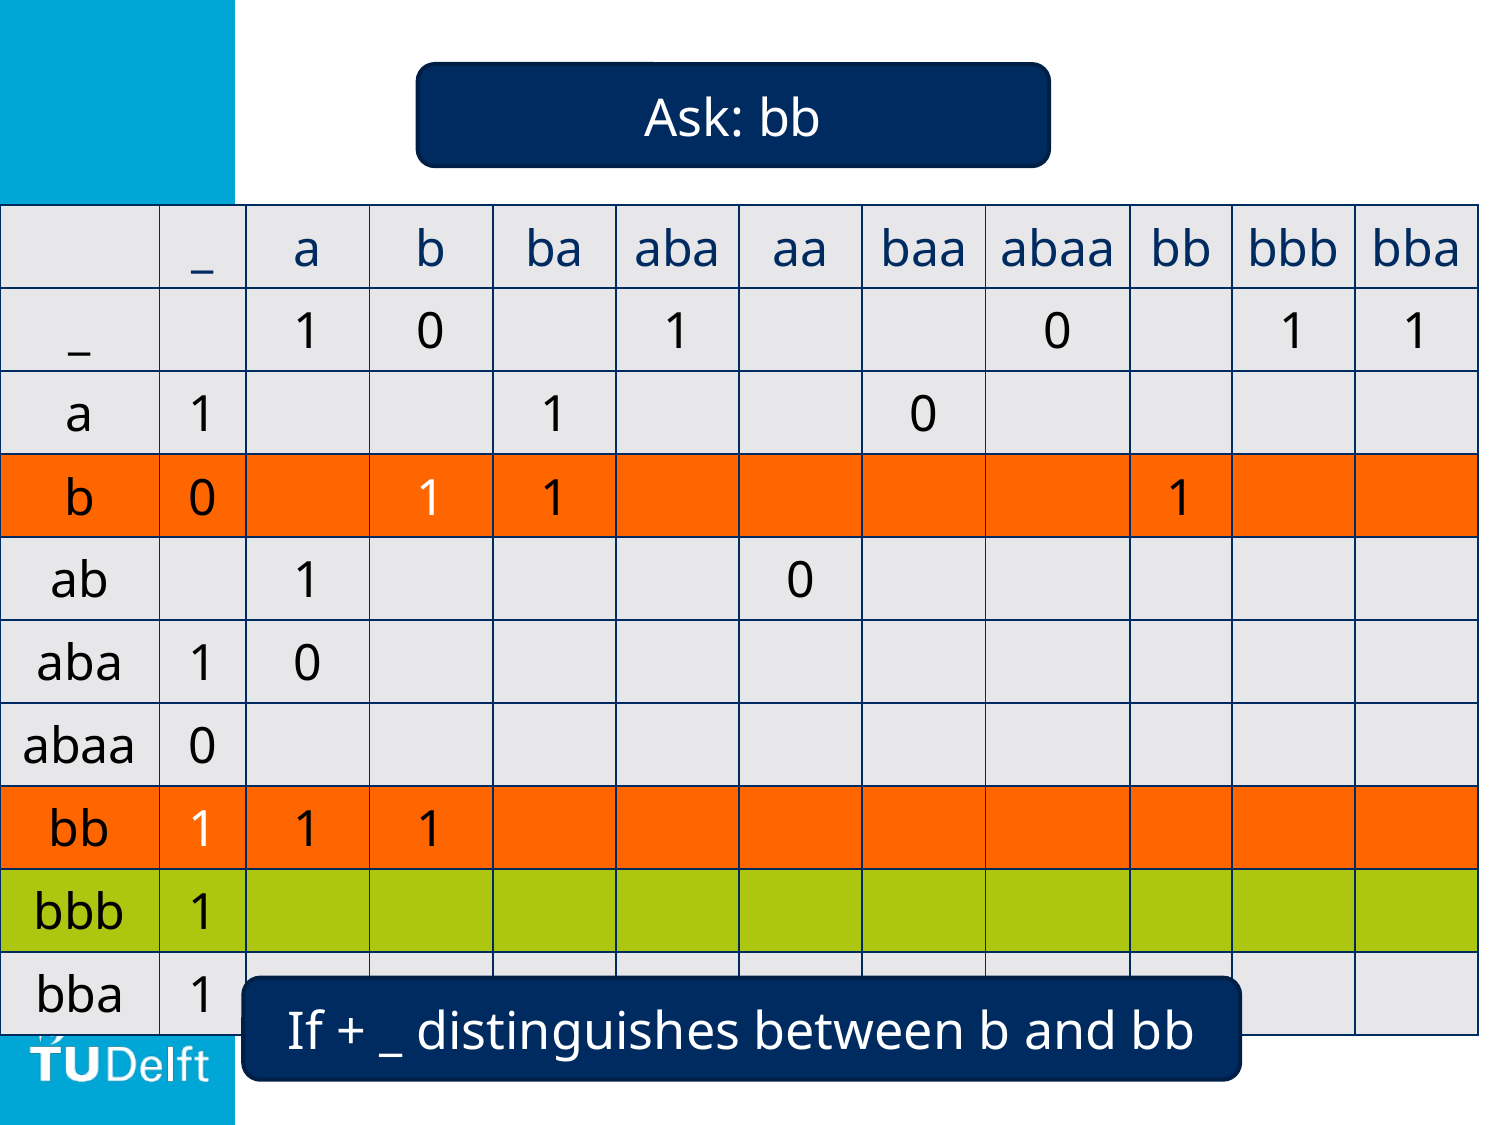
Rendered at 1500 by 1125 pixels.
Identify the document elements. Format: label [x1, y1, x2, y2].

table_cell [986, 621, 1129, 702]
table_cell [1, 621, 159, 702]
table_header [494, 206, 615, 287]
table_header [740, 206, 861, 287]
table_cell [863, 704, 985, 785]
table_cell [617, 455, 738, 536]
table_cell [1233, 870, 1354, 951]
table_cell [247, 289, 369, 370]
table_cell [494, 787, 615, 868]
table_cell [494, 621, 615, 702]
table_cell [247, 621, 369, 702]
table_cell [617, 372, 738, 453]
table_cell [617, 870, 738, 951]
text_box [241, 975, 1243, 1082]
table_cell [1, 787, 159, 868]
table_cell [160, 870, 245, 951]
table_cell [247, 372, 369, 453]
table_cell [1, 870, 159, 951]
table_cell [370, 372, 492, 453]
table_cell [986, 787, 1129, 868]
table_cell [740, 455, 861, 536]
table_cell [863, 621, 985, 702]
table_cell [247, 455, 369, 536]
table_cell [160, 704, 245, 785]
table_cell [863, 455, 985, 536]
table_cell [1131, 870, 1231, 951]
table_cell [160, 621, 245, 702]
table_cell [740, 787, 861, 868]
table_cell [617, 953, 738, 975]
table_cell [617, 538, 738, 619]
table_cell [494, 289, 615, 370]
table_cell [740, 870, 861, 951]
table_header [986, 206, 1129, 287]
table_cell [1131, 372, 1231, 453]
table_cell [986, 870, 1129, 951]
table_header [247, 206, 369, 287]
table_cell [617, 704, 738, 785]
table_cell [247, 704, 369, 785]
table_cell [1131, 621, 1231, 702]
table_cell [1233, 372, 1354, 453]
table_cell [1356, 289, 1477, 370]
table_cell [247, 870, 369, 951]
table_cell [160, 372, 245, 453]
table_cell [160, 455, 245, 536]
table_cell [1356, 538, 1477, 619]
table_cell [494, 455, 615, 536]
table_cell [1233, 289, 1354, 370]
table_header [160, 206, 245, 287]
table_cell [370, 621, 492, 702]
table_header [370, 206, 492, 287]
table_cell [863, 953, 985, 975]
table_cell [247, 787, 369, 868]
table_cell [1233, 455, 1354, 536]
table_cell [160, 538, 245, 619]
table_cell [1356, 870, 1477, 951]
table_cell [1233, 953, 1354, 1034]
table_cell [1, 704, 159, 785]
table_cell [370, 870, 492, 951]
table_cell [1, 372, 159, 453]
table_cell [740, 372, 861, 453]
table_header [1356, 206, 1477, 287]
table_cell [1356, 621, 1477, 702]
table_cell [1131, 953, 1231, 977]
table_cell [863, 372, 985, 453]
table_cell [247, 538, 369, 619]
table_cell [986, 372, 1129, 453]
table_cell [160, 953, 245, 1034]
table_cell [1356, 372, 1477, 453]
table_cell [1356, 455, 1477, 536]
table_cell [986, 538, 1129, 619]
table_cell [986, 953, 1129, 975]
table_cell [740, 704, 861, 785]
table_cell [494, 538, 615, 619]
table_cell [863, 289, 985, 370]
table_header [617, 206, 738, 287]
table_cell [740, 538, 861, 619]
table_cell [1233, 704, 1354, 785]
table_header [1131, 206, 1231, 287]
table_cell [1131, 289, 1231, 370]
table_cell [1131, 538, 1231, 619]
text_box [415, 61, 1052, 169]
table_cell [370, 704, 492, 785]
table_cell [1131, 455, 1231, 536]
table_cell [370, 455, 492, 536]
table_cell [1131, 787, 1231, 868]
table_cell [1356, 787, 1477, 868]
table_cell [160, 289, 245, 370]
table_cell [617, 289, 738, 370]
table_cell [740, 953, 861, 975]
table_cell [1, 953, 159, 1034]
table_cell [1131, 704, 1231, 785]
table_cell [1, 538, 159, 619]
table_cell [617, 621, 738, 702]
table_cell [1356, 704, 1477, 785]
table_cell [1, 289, 159, 370]
table_cell [370, 538, 492, 619]
table_header [1233, 206, 1354, 287]
table_cell [370, 289, 492, 370]
table_cell [863, 870, 985, 951]
table_cell [494, 372, 615, 453]
table_cell [247, 953, 369, 980]
table_cell [863, 538, 985, 619]
table_cell [494, 870, 615, 951]
table_cell [1233, 787, 1354, 868]
table_cell [1233, 538, 1354, 619]
table_cell [1, 455, 159, 536]
table_cell [494, 953, 615, 975]
table_cell [740, 289, 861, 370]
table_cell [1356, 953, 1477, 1034]
table_cell [740, 621, 861, 702]
table_header [1, 206, 159, 287]
table_cell [160, 787, 245, 868]
table_cell [986, 289, 1129, 370]
table_cell [986, 704, 1129, 785]
table_cell [370, 787, 492, 868]
table_cell [986, 455, 1129, 536]
table_cell [1233, 621, 1354, 702]
table_cell [494, 704, 615, 785]
table_header [863, 206, 985, 287]
table_cell [370, 953, 492, 975]
table_cell [863, 787, 985, 868]
table_cell [617, 787, 738, 868]
